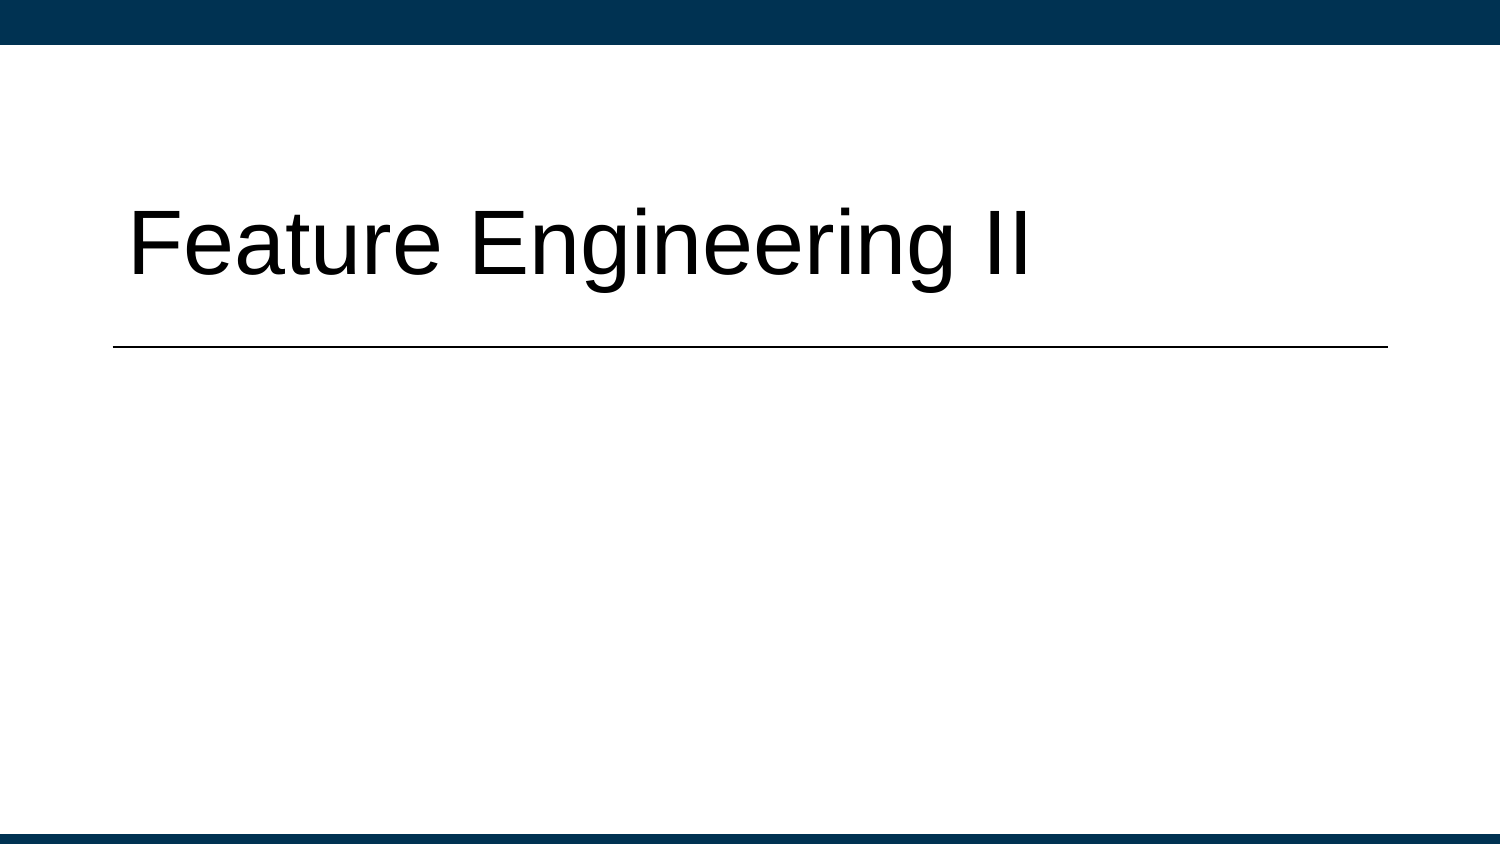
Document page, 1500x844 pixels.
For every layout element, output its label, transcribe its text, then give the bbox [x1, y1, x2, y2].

title Feature Engineering II [112, 140, 1388, 336]
